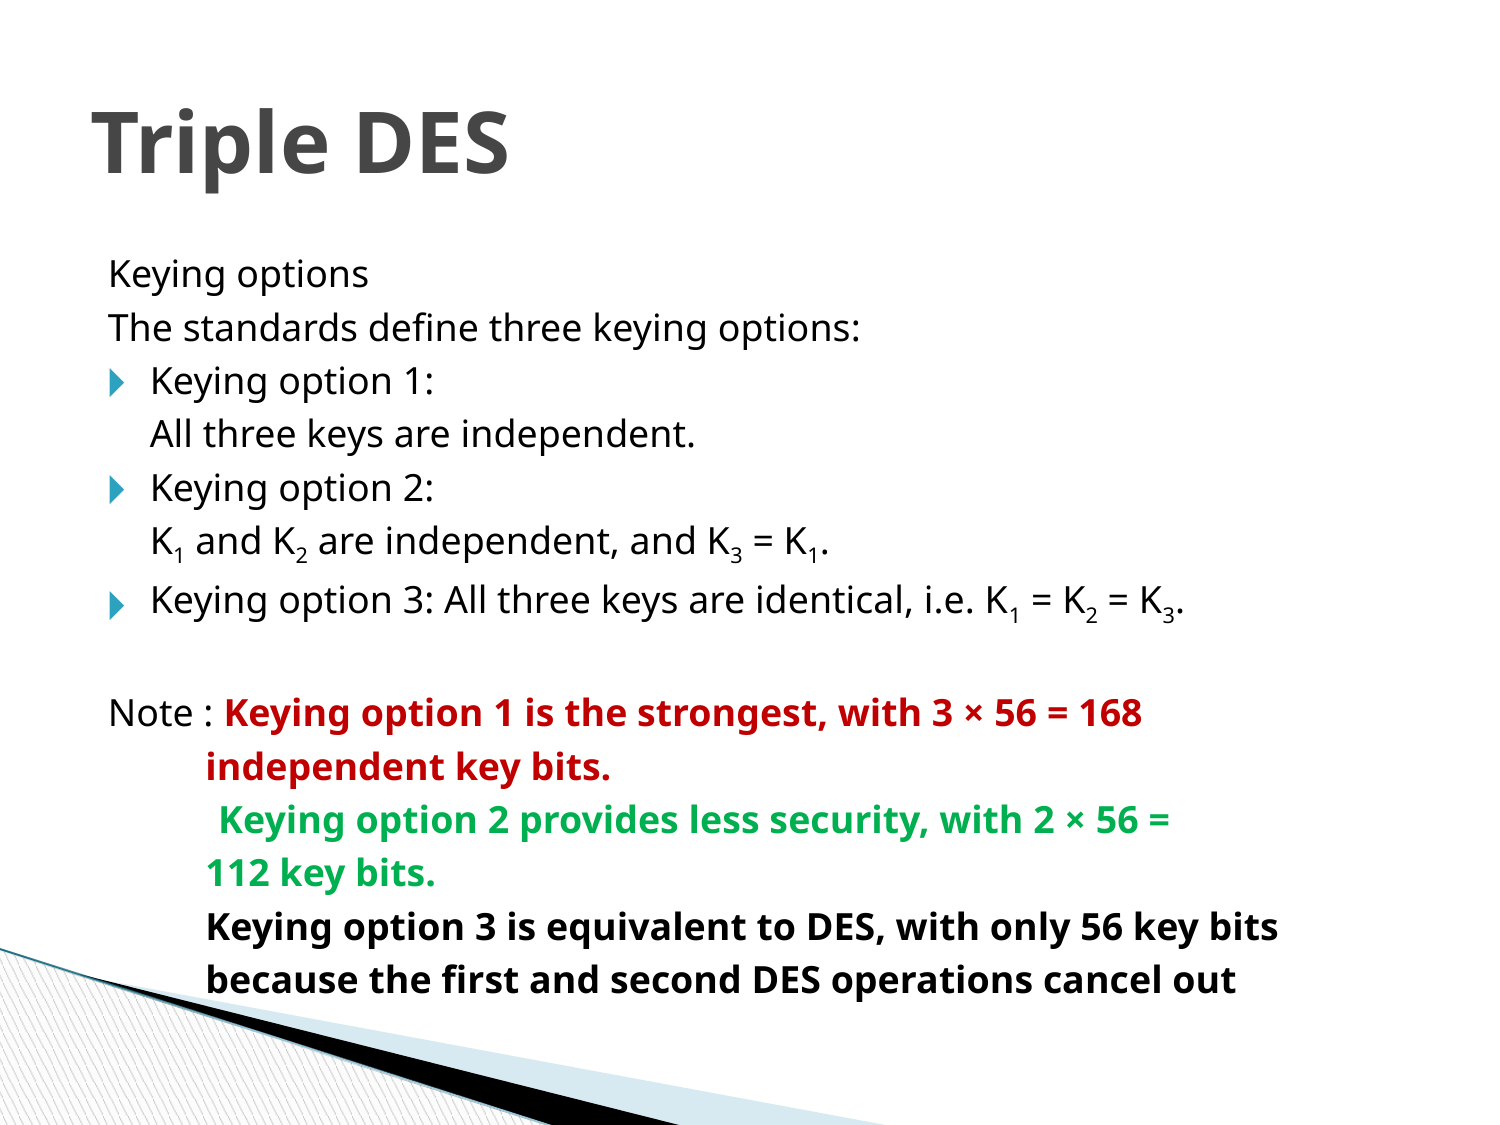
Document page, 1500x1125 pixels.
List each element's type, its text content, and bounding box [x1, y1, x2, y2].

list Keying options The standards define three keying options: Keying option 1: All three keys are independent. Keying option 2: K1 and K2 are independent, and K3 = K1. Keying option 3: All three keys are identical, i.e. K1 = K2 = K3. Note : Keying option 1 is the strongest, with 3 × 56 = 168 independent key bits. Keying option 2 provides less security, with 2 × 56 = 112 key bits. Keying option 3 is equivalent to DES, with only 56 key bits because the first and second DES operations cancel out [75, 242, 1425, 986]
picture [0, 947, 559, 1125]
title Triple DES [75, 45, 1425, 233]
